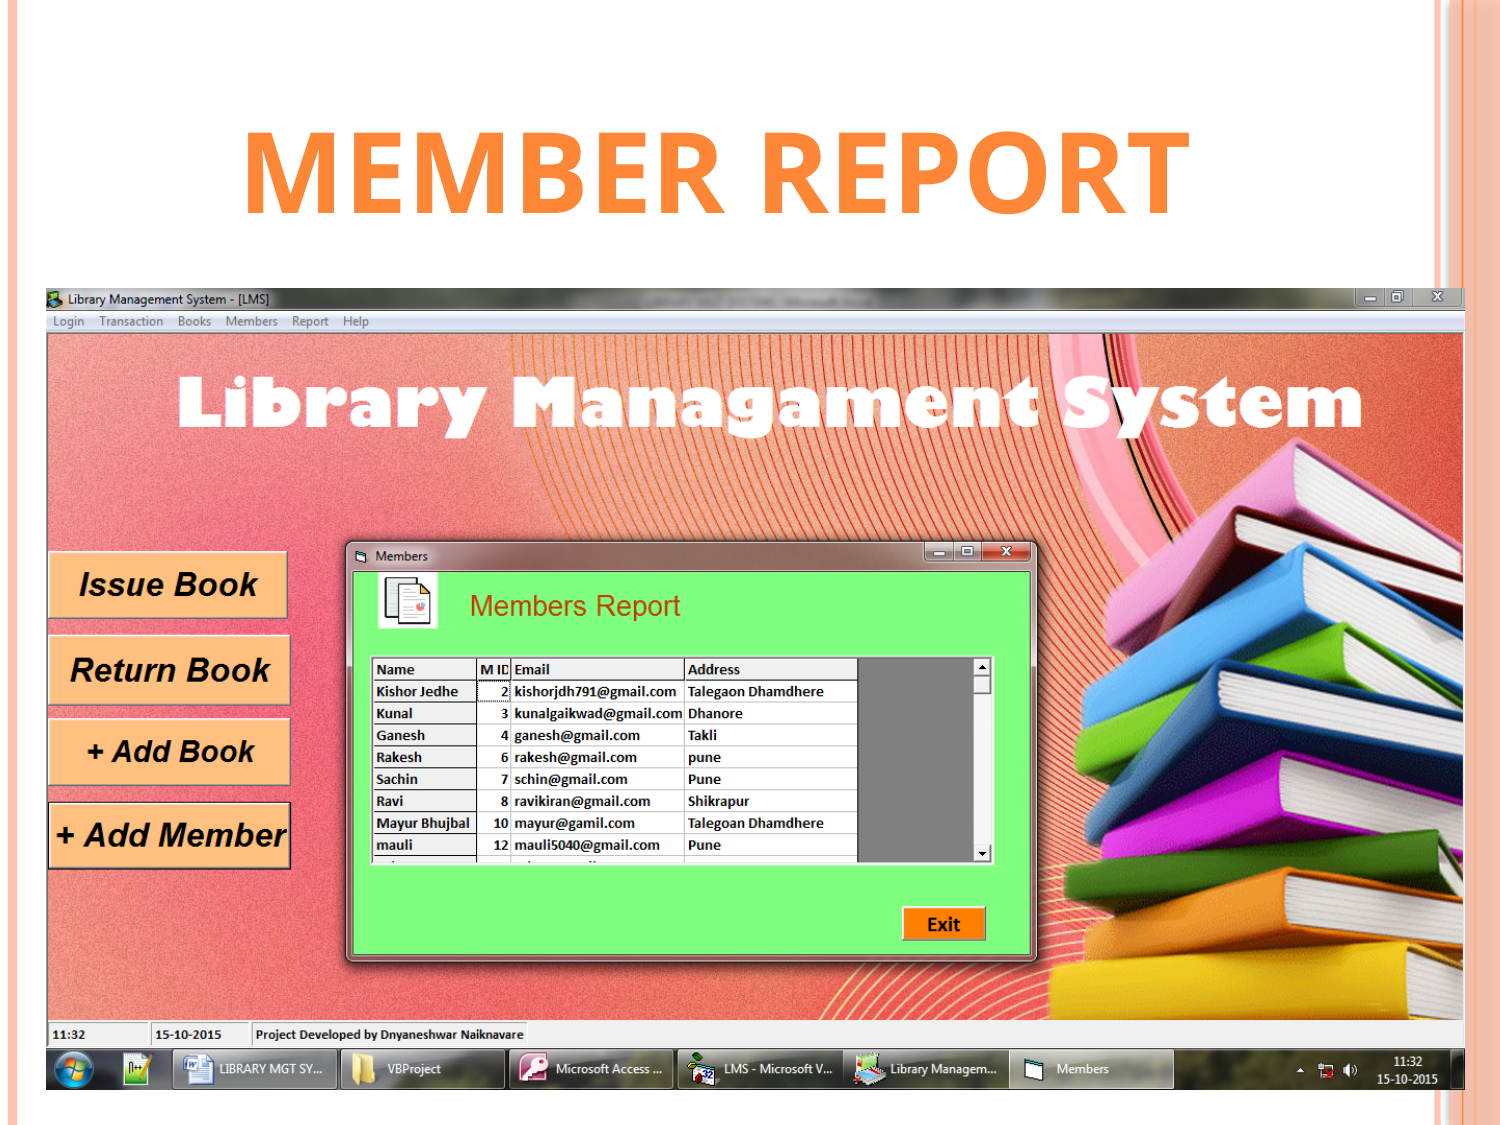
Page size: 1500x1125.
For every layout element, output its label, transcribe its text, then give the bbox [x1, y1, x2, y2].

text_box Member report [223, 93, 1208, 244]
picture [46, 287, 1466, 1091]
